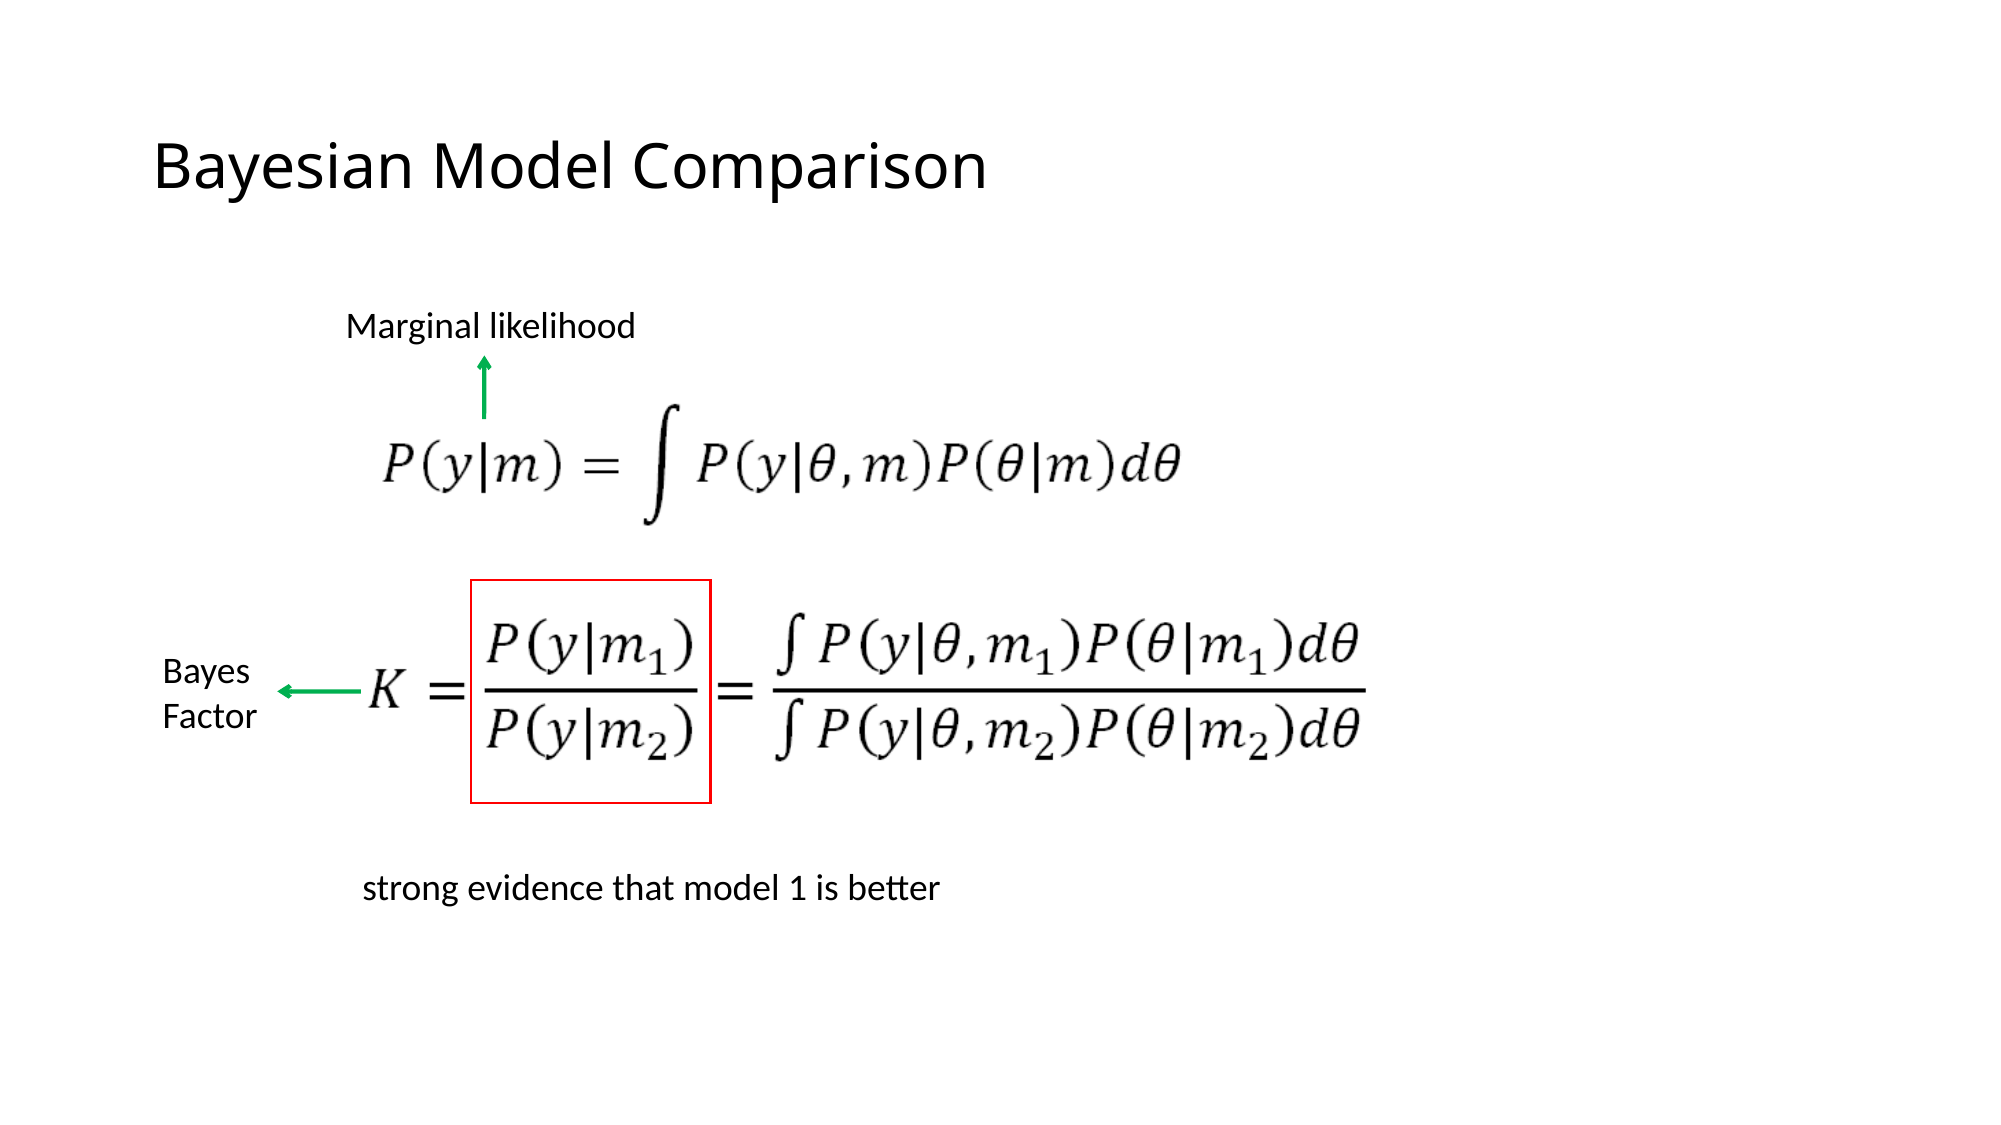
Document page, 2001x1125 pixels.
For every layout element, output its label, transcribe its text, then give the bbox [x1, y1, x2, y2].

text_box Bayes Factor [147, 638, 293, 744]
picture [360, 584, 1377, 800]
title Bayesian Model Comparison [137, 59, 1863, 278]
text_box [470, 800, 712, 804]
picture [360, 375, 1221, 544]
text_box [470, 579, 712, 584]
text_box Marginal likelihood [330, 293, 655, 353]
